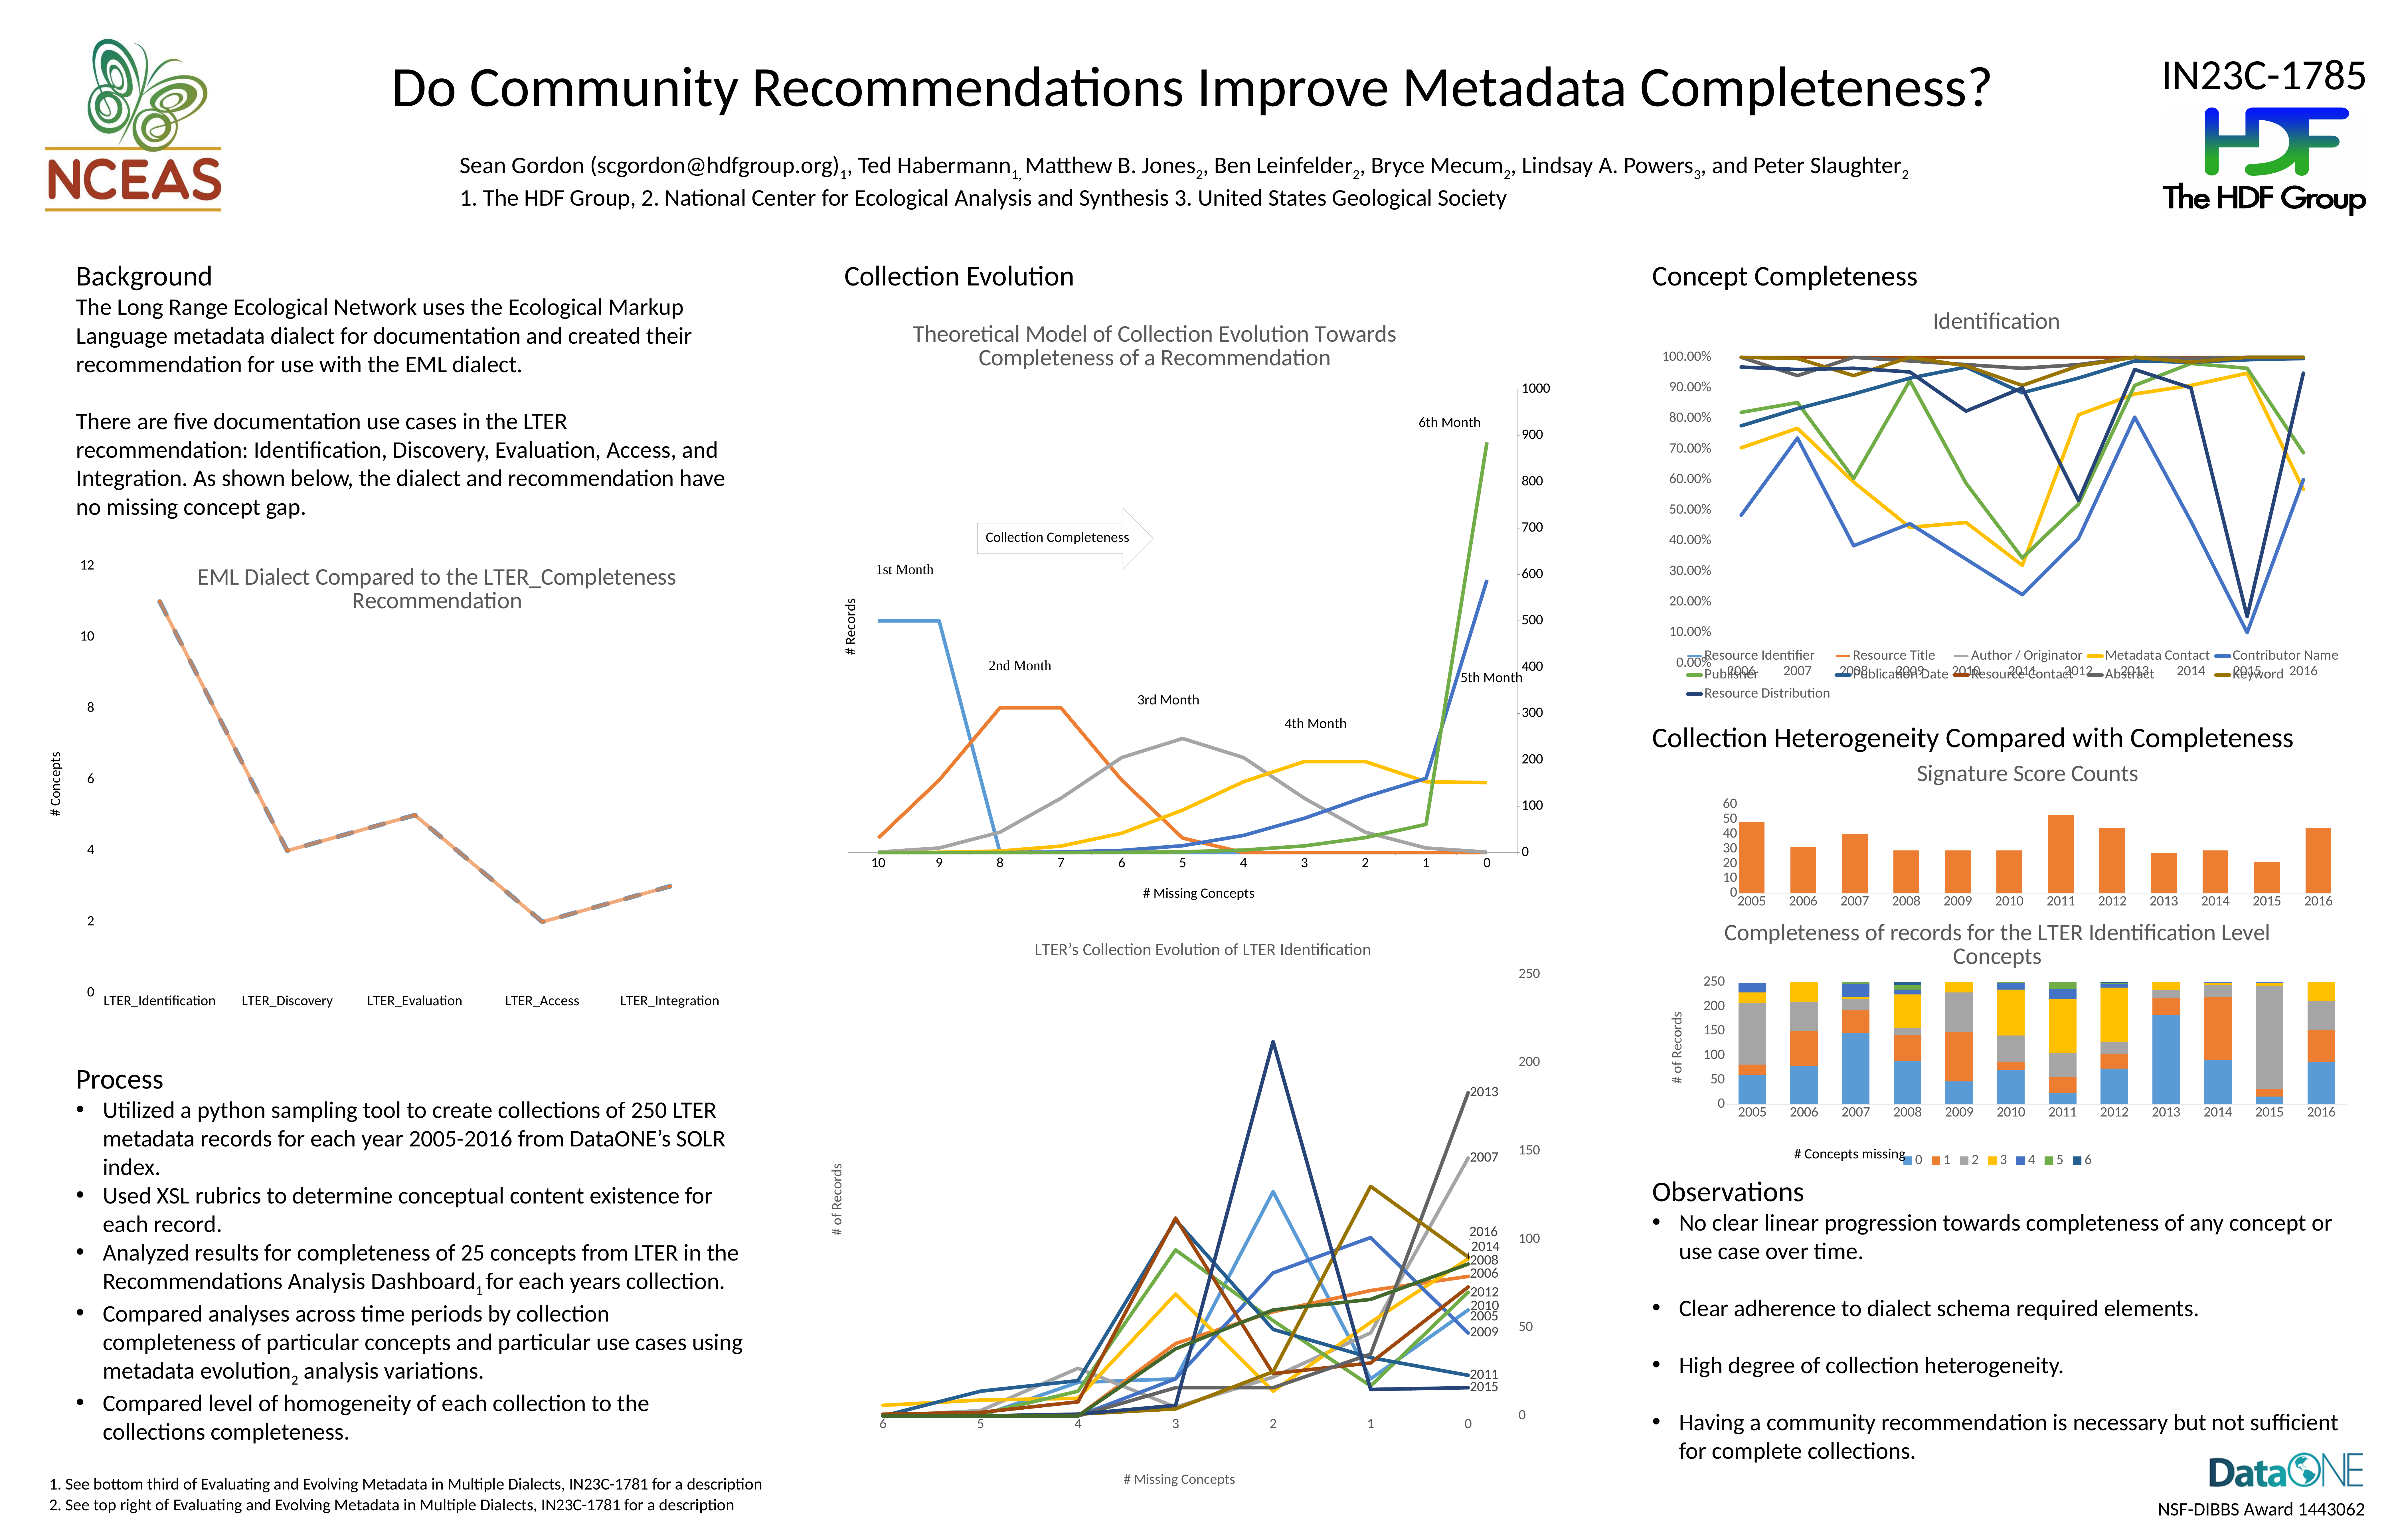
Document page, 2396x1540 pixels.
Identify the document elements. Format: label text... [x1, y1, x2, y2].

text_box NSF-DIBBS Award 1443062 [2154, 1494, 2204, 1521]
chart [45, 552, 750, 1046]
chart [1648, 293, 2346, 711]
text_box 2. See top right of Evaluating and Evolving Metadata in Multiple Dialects, IN23C-1781 for a description [45, 1492, 990, 1540]
chart [1648, 751, 2348, 1171]
picture [2204, 1411, 2371, 1531]
text_box Process Utilized a python sampling tool to create collections of 250 LTER metadata records for each year 2005-2016 from DataONE’s SOLR index. Used XSL rubrics to determine conceptual content existence for each record. Analyzed results for completeness of 25 concepts from LTER in the Recommendations Analysis Dashboard1 for each years collection. Compared analyses across time periods by collection completeness of particular concepts and particular use cases using metadata evolution2 analysis variations. Compared level of homogeneity of each collection to the collections completeness. [72, 1058, 749, 1471]
text_box Observations No clear linear progression towards completeness of any concept or use case over time. Clear adherence to dialect schema required elements. High degree of collection heterogeneity. Having a community recommendation is necessary but not sufficient for complete collections. [1648, 1171, 2346, 1517]
text_box Sean Gordon (scgordon@hdfgroup.org)1, Ted Habermann1, Matthew B. Jones2, Ben Leinfelder2, Bryce Mecum2, Lindsay A. Powers3, and Peter Slaughter2 1. The HDF Group, 2. National Center for Ecological Analysis and Synthesis 3. United States Geological Society [455, 147, 1941, 213]
text_box IN23C-1785 [2157, 44, 2396, 100]
chart [826, 923, 1580, 1492]
text_box Concept Completeness [1648, 255, 2258, 293]
text_box Do Community Recommendations Improve Metadata Completeness? [384, 47, 2002, 120]
chart [840, 317, 1594, 908]
picture [45, 28, 222, 220]
picture [2163, 108, 2366, 216]
text_box 1. See bottom third of Evaluating and Evolving Metadata in Multiple Dialects, IN23C-1781 for a description [45, 1471, 826, 1492]
text_box Collection Evolution [840, 255, 1518, 317]
text_box Background The Long Range Ecological Network uses the Ecological Markup Language metadata dialect for documentation and created their recommendation for use with the EML dialect. There are five documentation use cases in the LTER recommendation: Identification, Discovery, Evaluation, Access, and Integration. As shown below, the dialect and recommendation have no missing concept gap. [72, 255, 749, 552]
text_box Collection Heterogeneity Compared with Completeness [1648, 716, 2346, 841]
